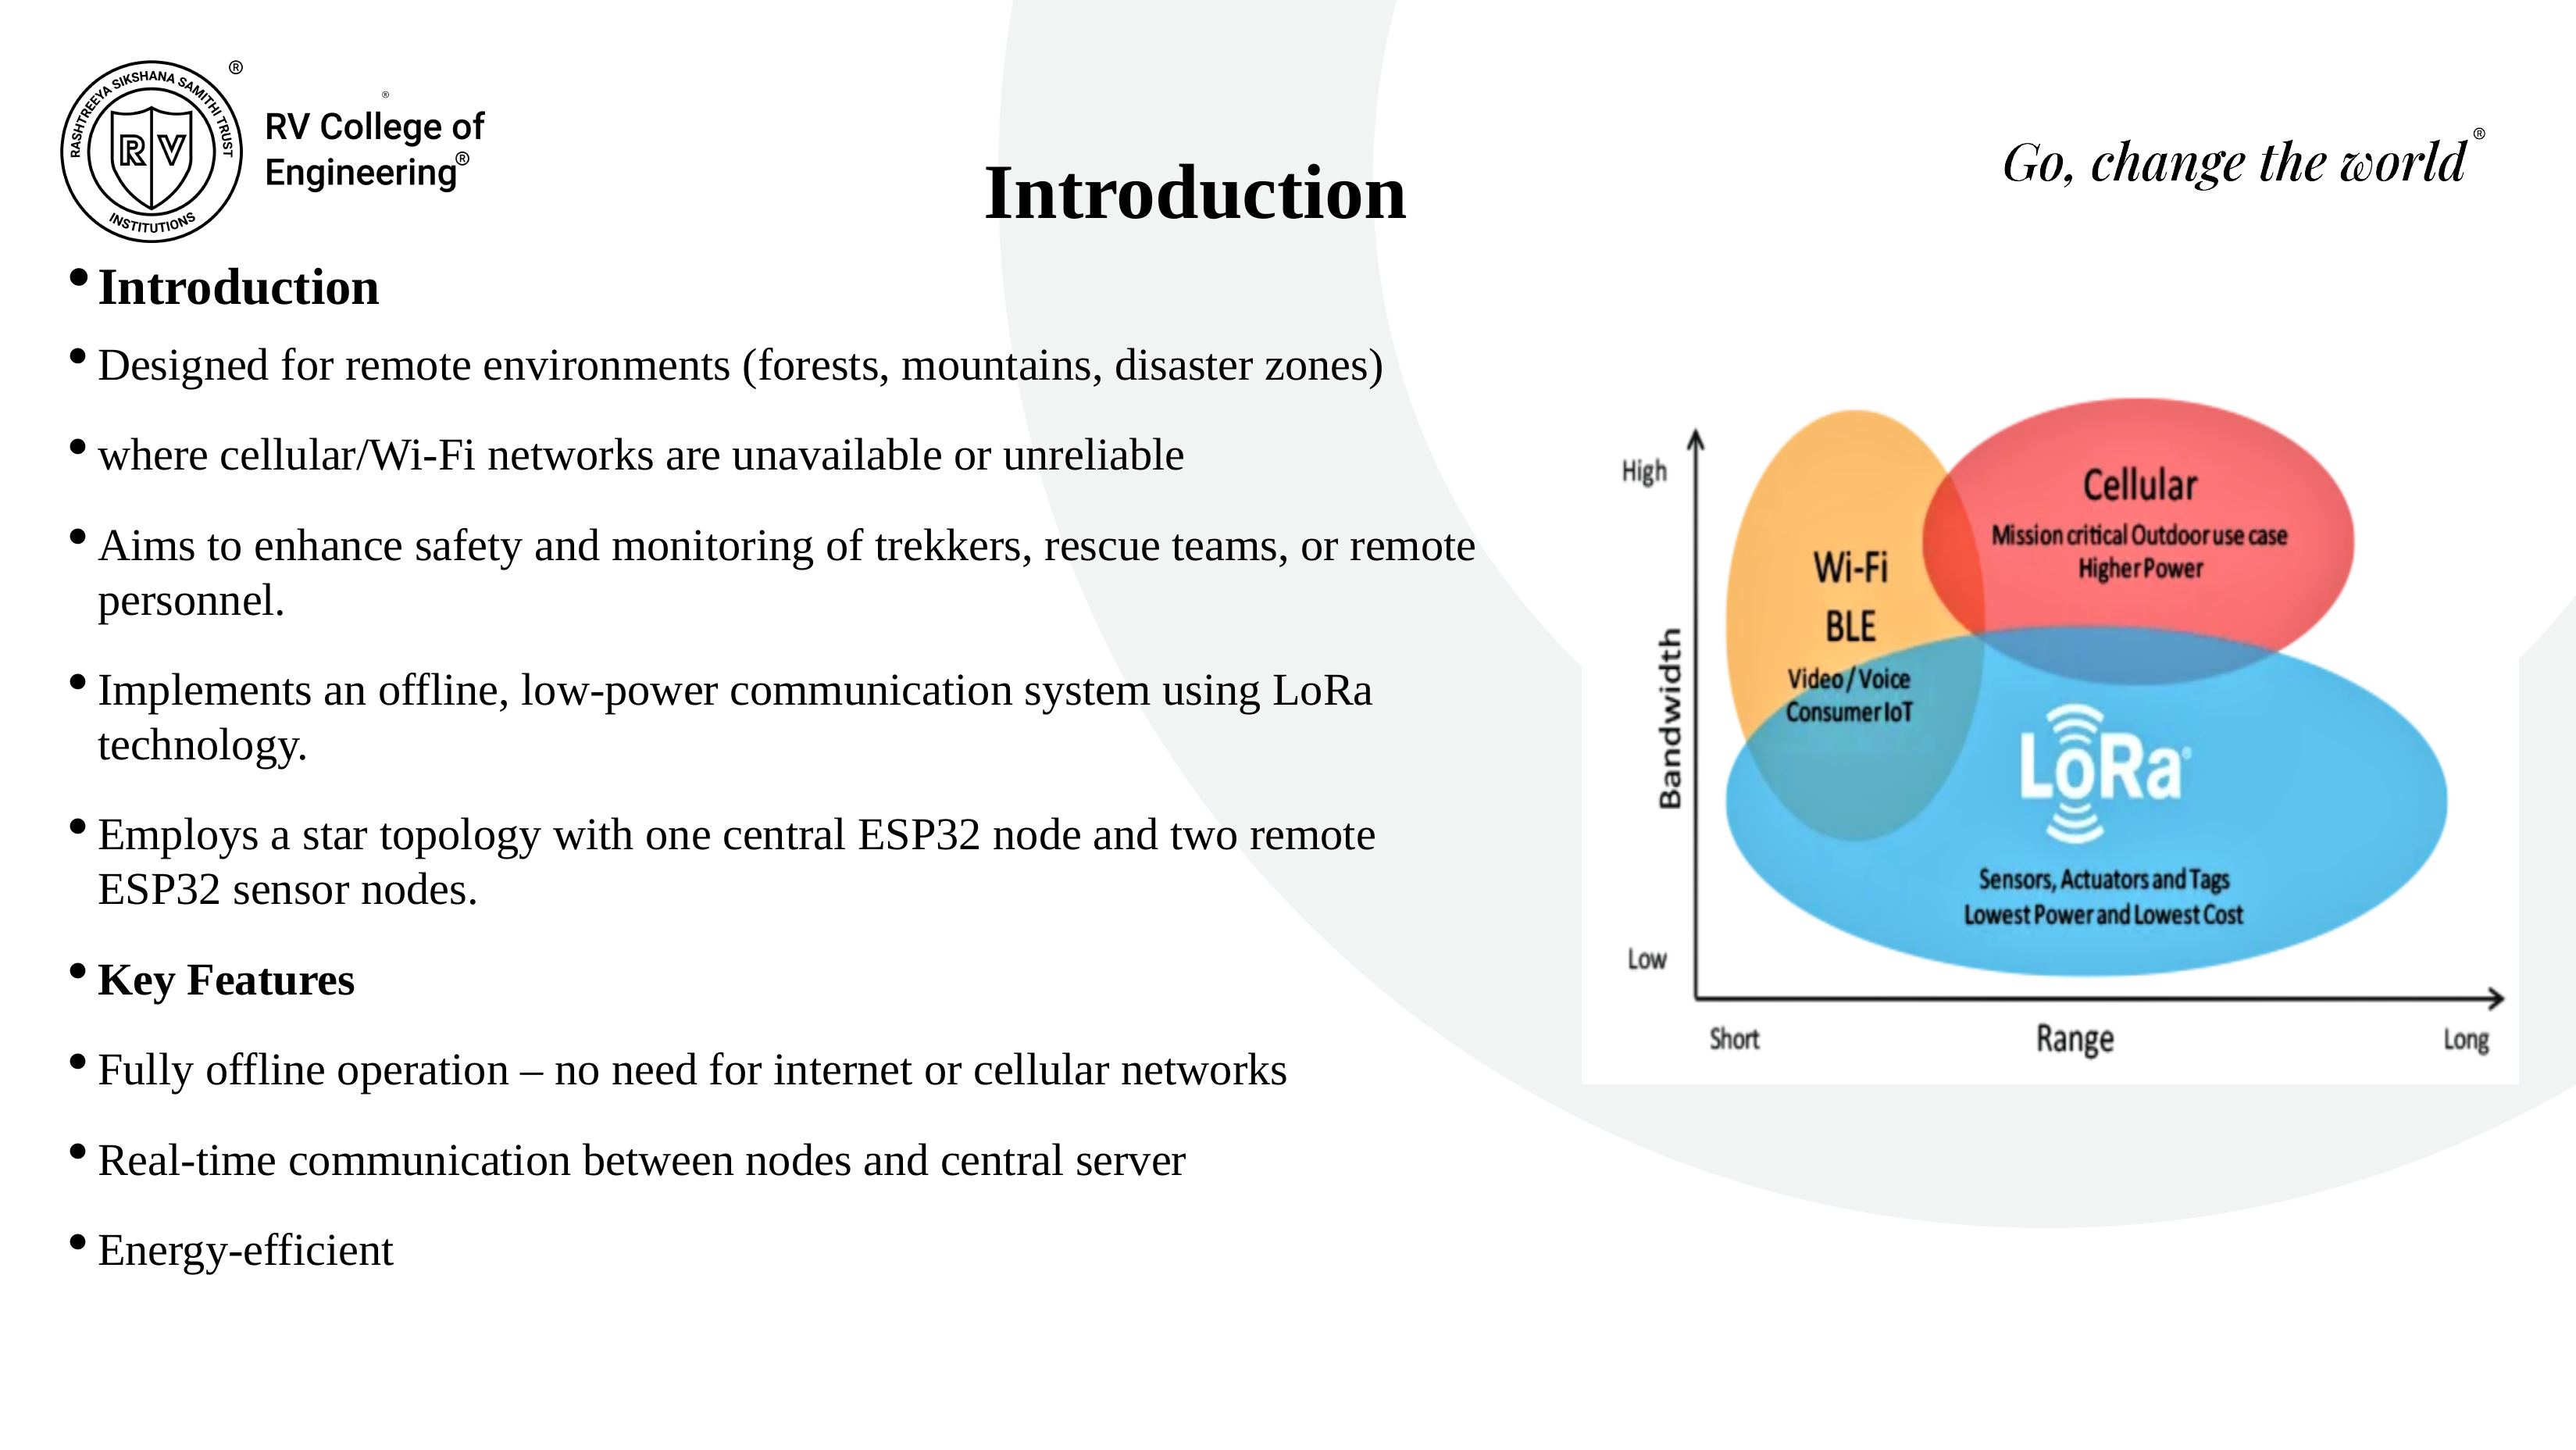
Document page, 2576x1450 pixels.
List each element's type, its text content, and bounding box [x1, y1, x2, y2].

picture [0, 0, 2576, 1450]
text_box Introduction Designed for remote environments (forests, mountains, disaster zones) where cellular/Wi-Fi networks are unavailable or unreliable Aims to enhance safety and monitoring of trekkers, rescue teams, or remote personnel. Implements an offline, low-power communication system using LoRa technology. Employs a star topology with one central ESP32 node and two remote ESP32 sensor nodes. Key Features Fully offline operation – no need for internet or cellular networks Real-time communication between nodes and central server Energy-efficient [59, 246, 1494, 1202]
text_box Introduction [624, 146, 1787, 228]
